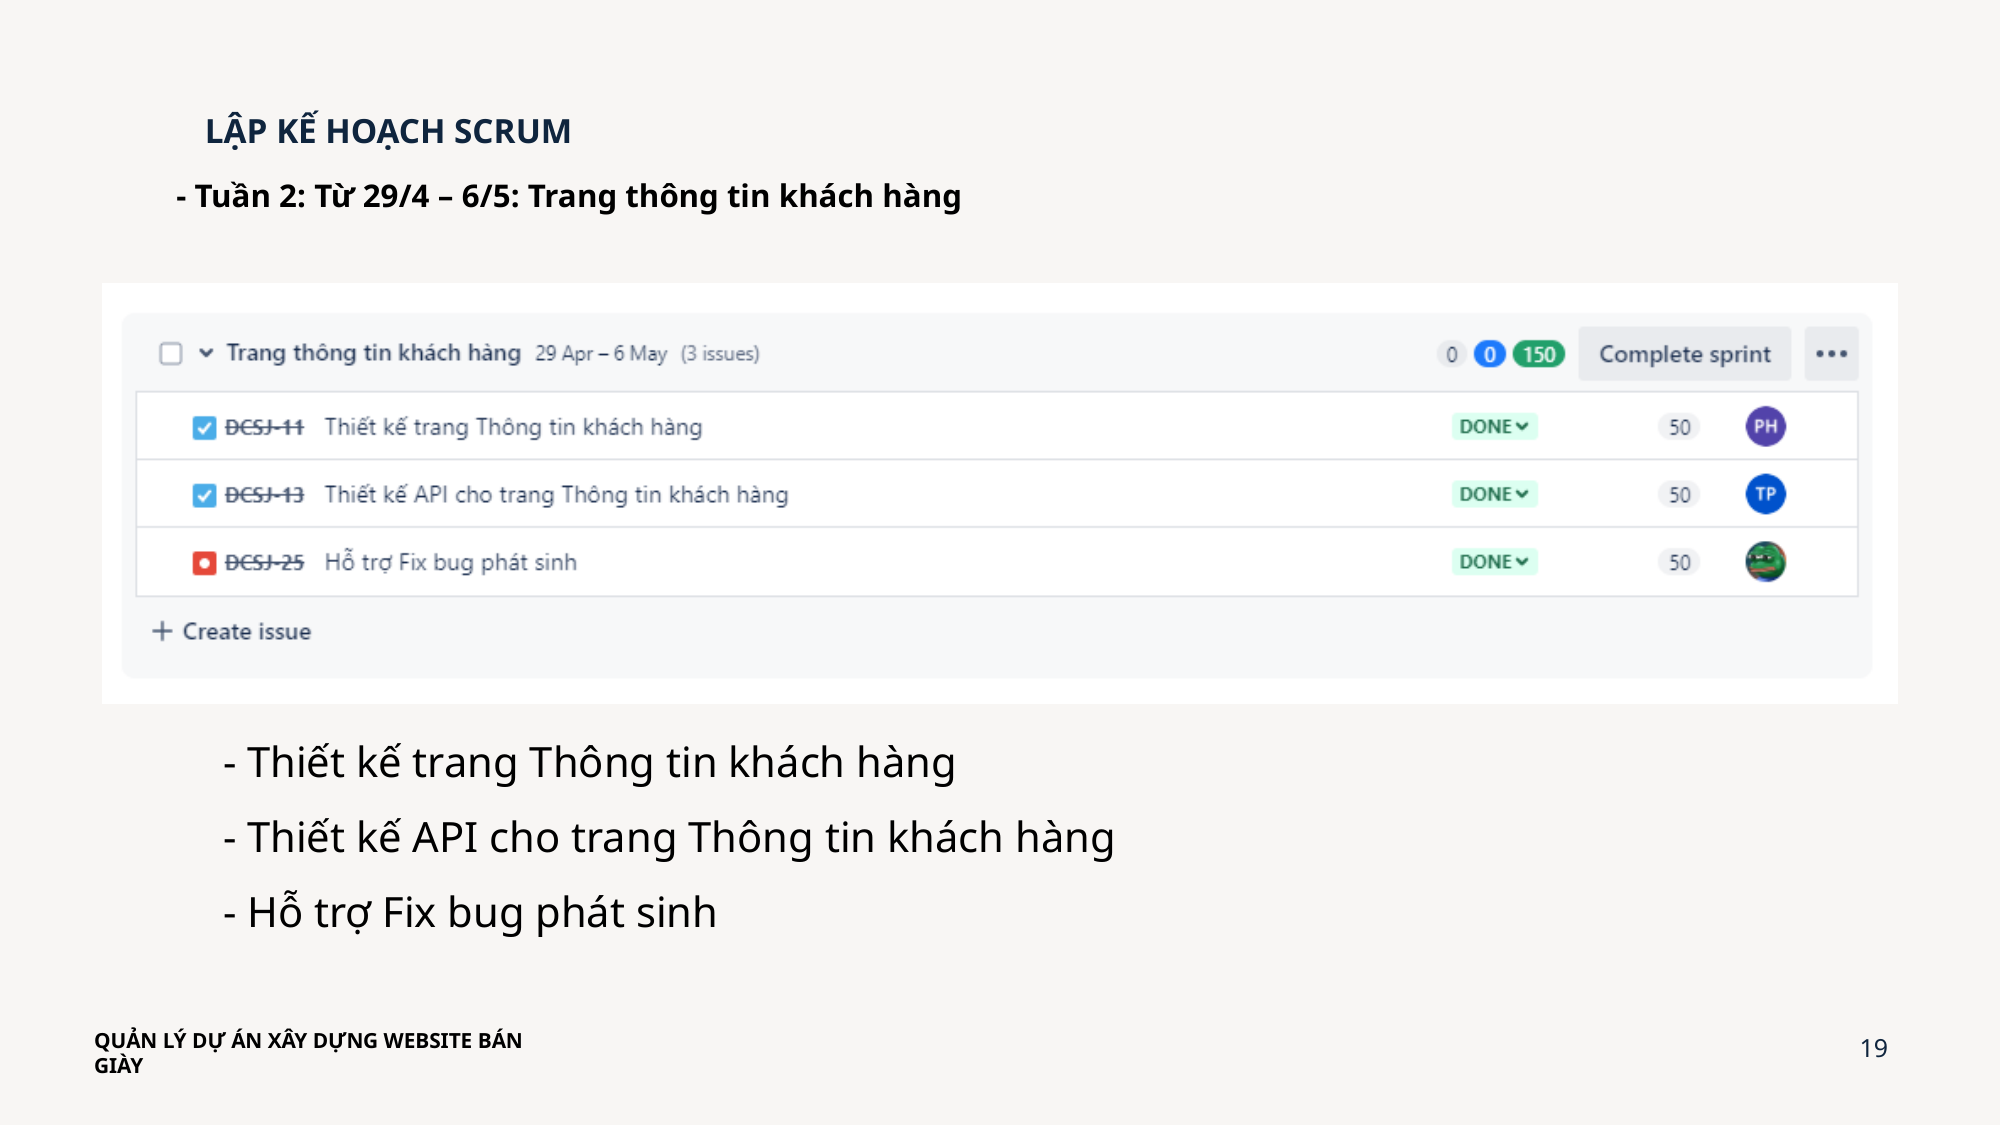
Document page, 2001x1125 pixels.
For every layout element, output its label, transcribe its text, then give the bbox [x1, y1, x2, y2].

text_box - Thiết kế trang Thông tin khách hàng - Thiết kế API cho trang Thông tin khách hàng - Hỗ trợ Fix bug phát sinh [133, 704, 1898, 944]
slide_number 19 [1836, 1020, 1912, 1080]
picture [102, 283, 1898, 704]
text_box QUẢN LÝ DỰ ÁN XÂY DỰNG WEBSITE BÁN GIÀY [79, 1019, 584, 1080]
text_box LẬP KẾ HOẠCH SCRUM [161, 56, 617, 149]
text_box - Tuần 2: Từ 29/4 – 6/5: Trang thông tin khách hàng [161, 149, 1311, 221]
